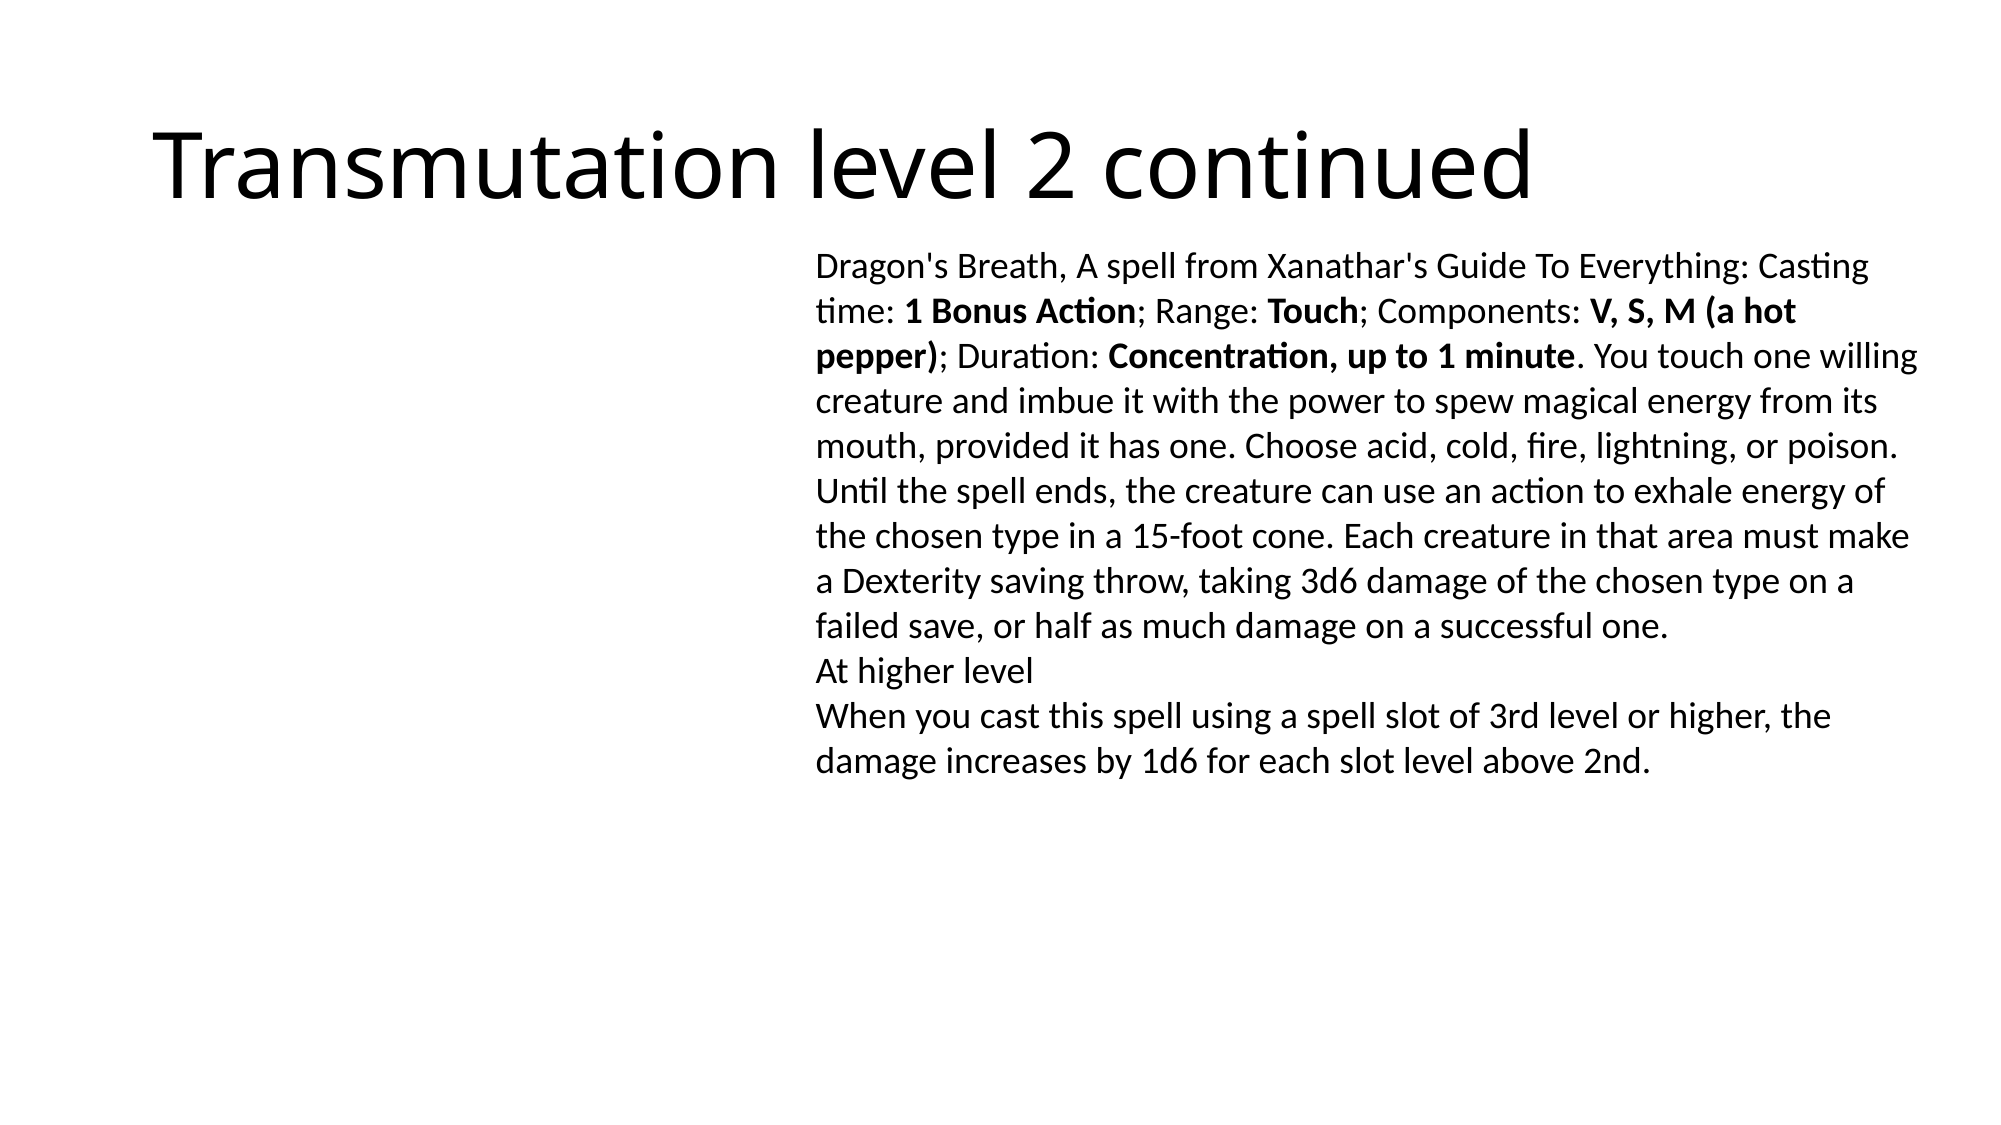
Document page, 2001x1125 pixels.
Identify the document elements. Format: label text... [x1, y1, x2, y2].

text_box Dragon's Breath, A spell from Xanathar's Guide To Everything: Casting time: 1 Bonus Action; Range: Touch; Components: V, S, M (a hot pepper); Duration: Concentration, up to 1 minute. You touch one willing creature and imbue it with the power to spew magical energy from its mouth, provided it has one. Choose acid, cold, fire, lightning, or poison. Until the spell ends, the creature can use an action to exhale energy of the chosen type in a 15-foot cone. Each creature in that area must make a Dexterity saving throw, taking 3d6 damage of the chosen type on a failed save, or half as much damage on a successful one. At higher level When you cast this spell using a spell slot of 3rd level or higher, the damage increases by 1d6 for each slot level above 2nd. [800, 233, 1934, 789]
title Transmutation level 2 continued [137, 59, 1863, 278]
